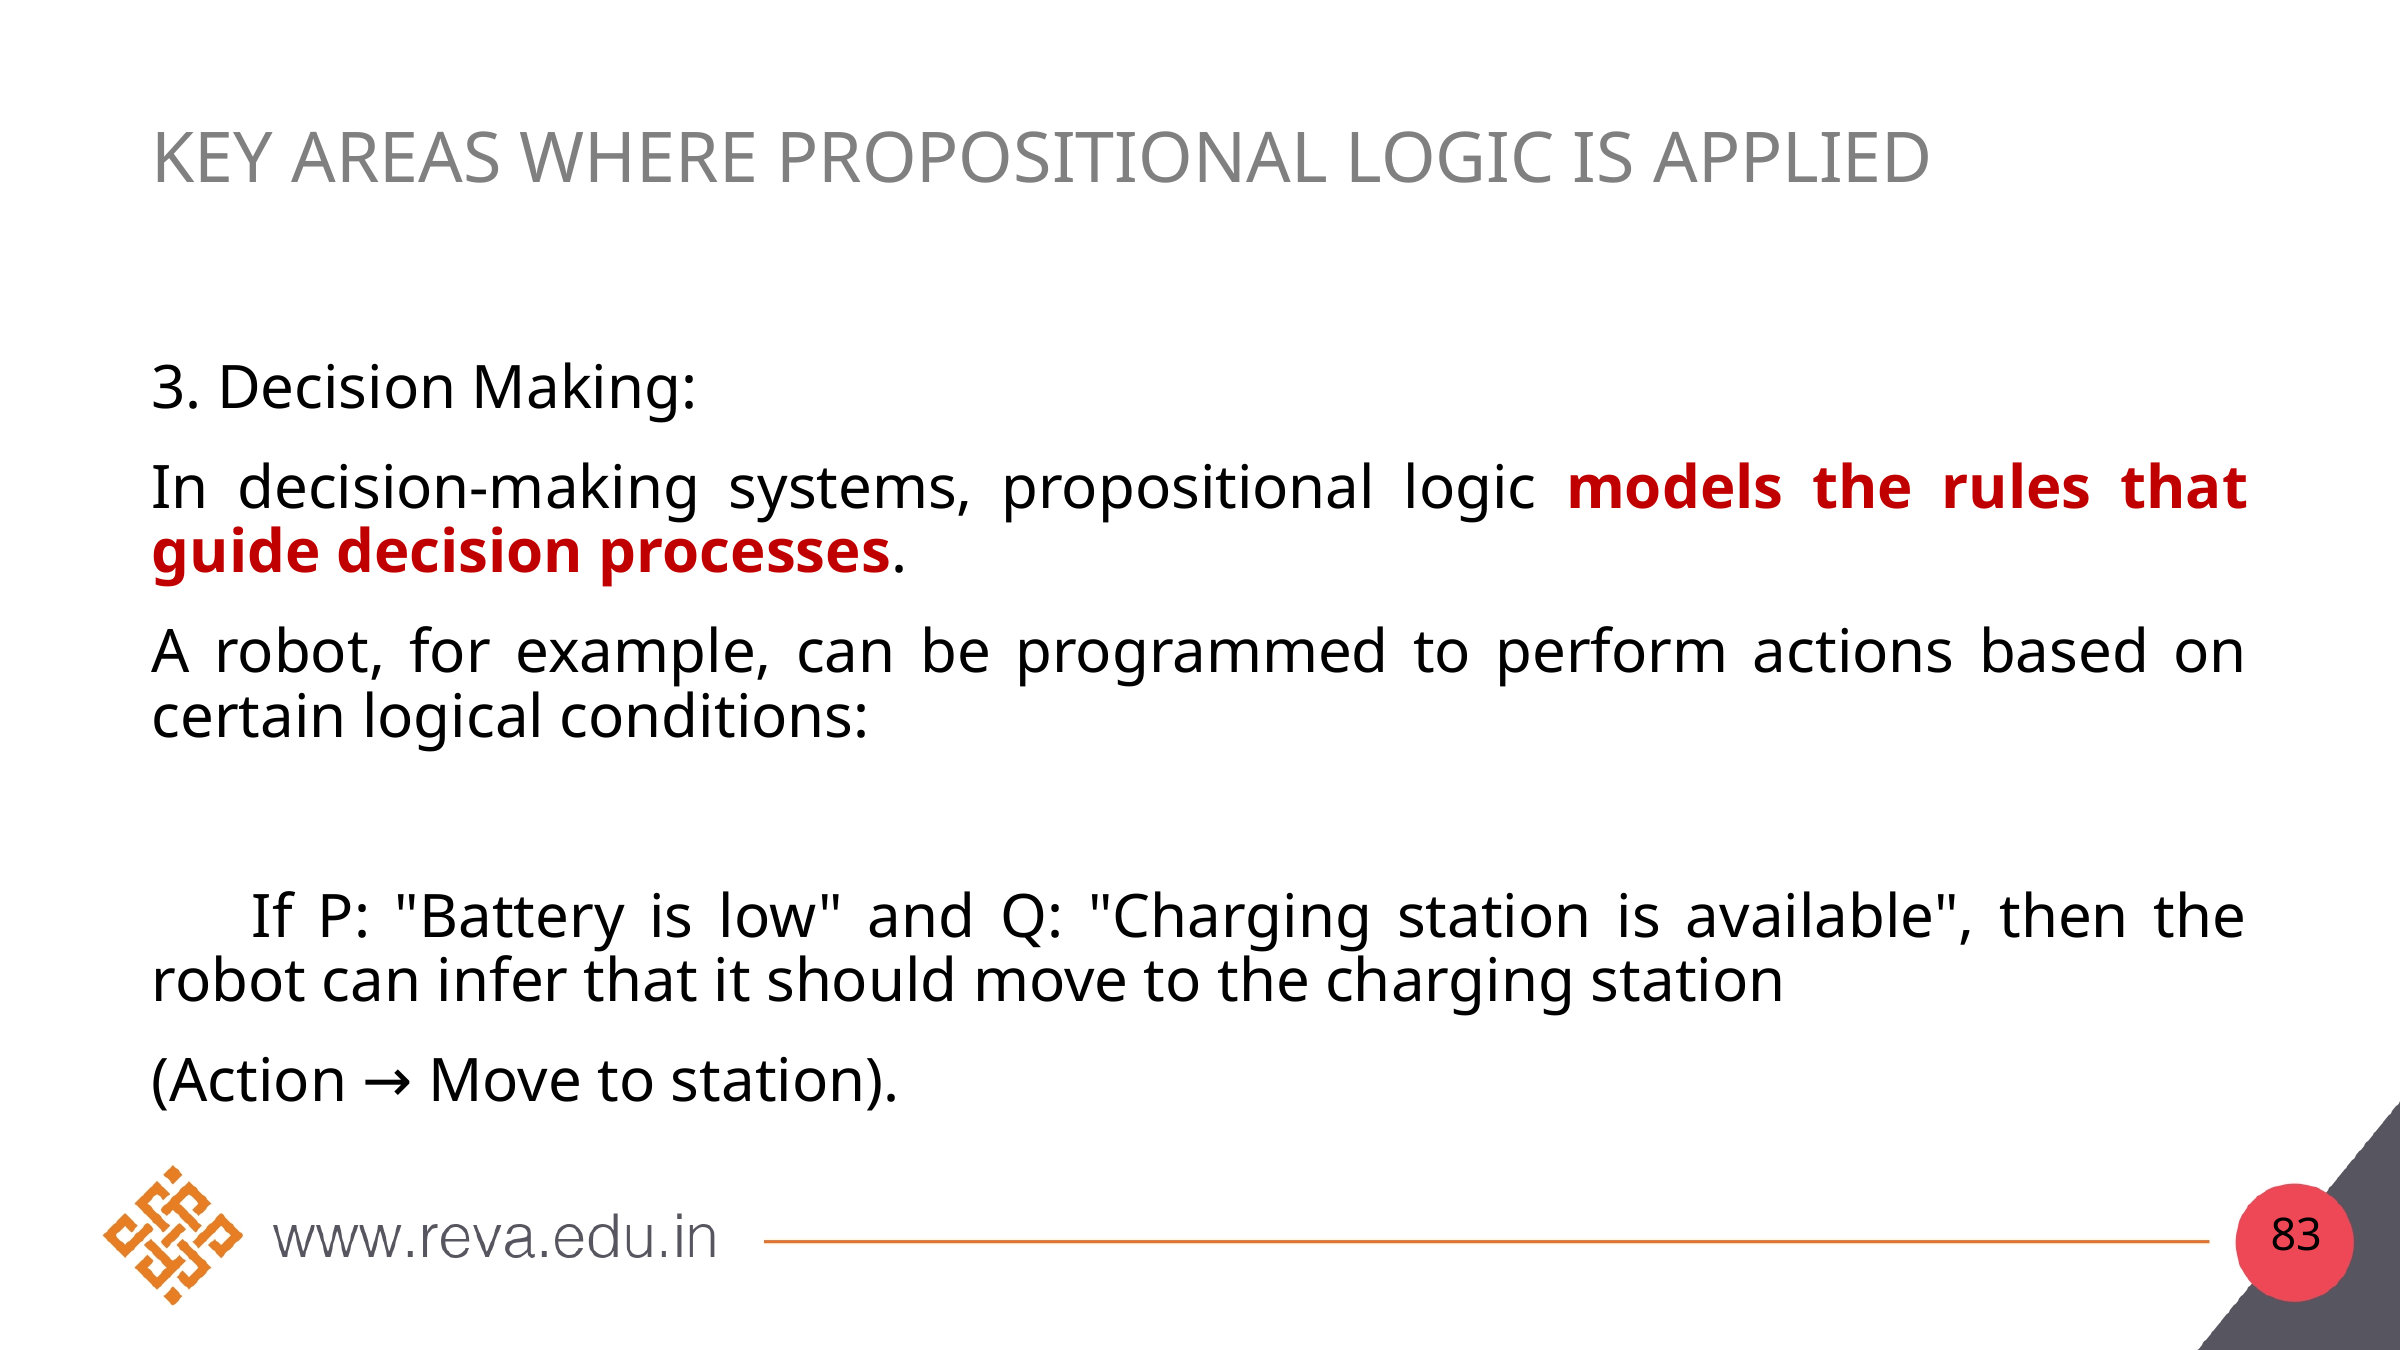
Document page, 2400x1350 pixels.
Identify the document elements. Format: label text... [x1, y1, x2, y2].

slide_number 83 [2237, 1200, 2355, 1272]
title Key areas where propositional logic is applied [136, 77, 2175, 243]
list 3. Decision Making: In decision-making systems, propositional logic models the rules that guide decision processes. A robot, for example, can be programmed to perform actions based on certain logical conditions: If P: "Battery is low" and Q: "Charging station is available", then the robot can infer that it should move to the charging station (Action → Move to station). [136, 349, 2264, 1200]
picture [0, 0, 2400, 1350]
